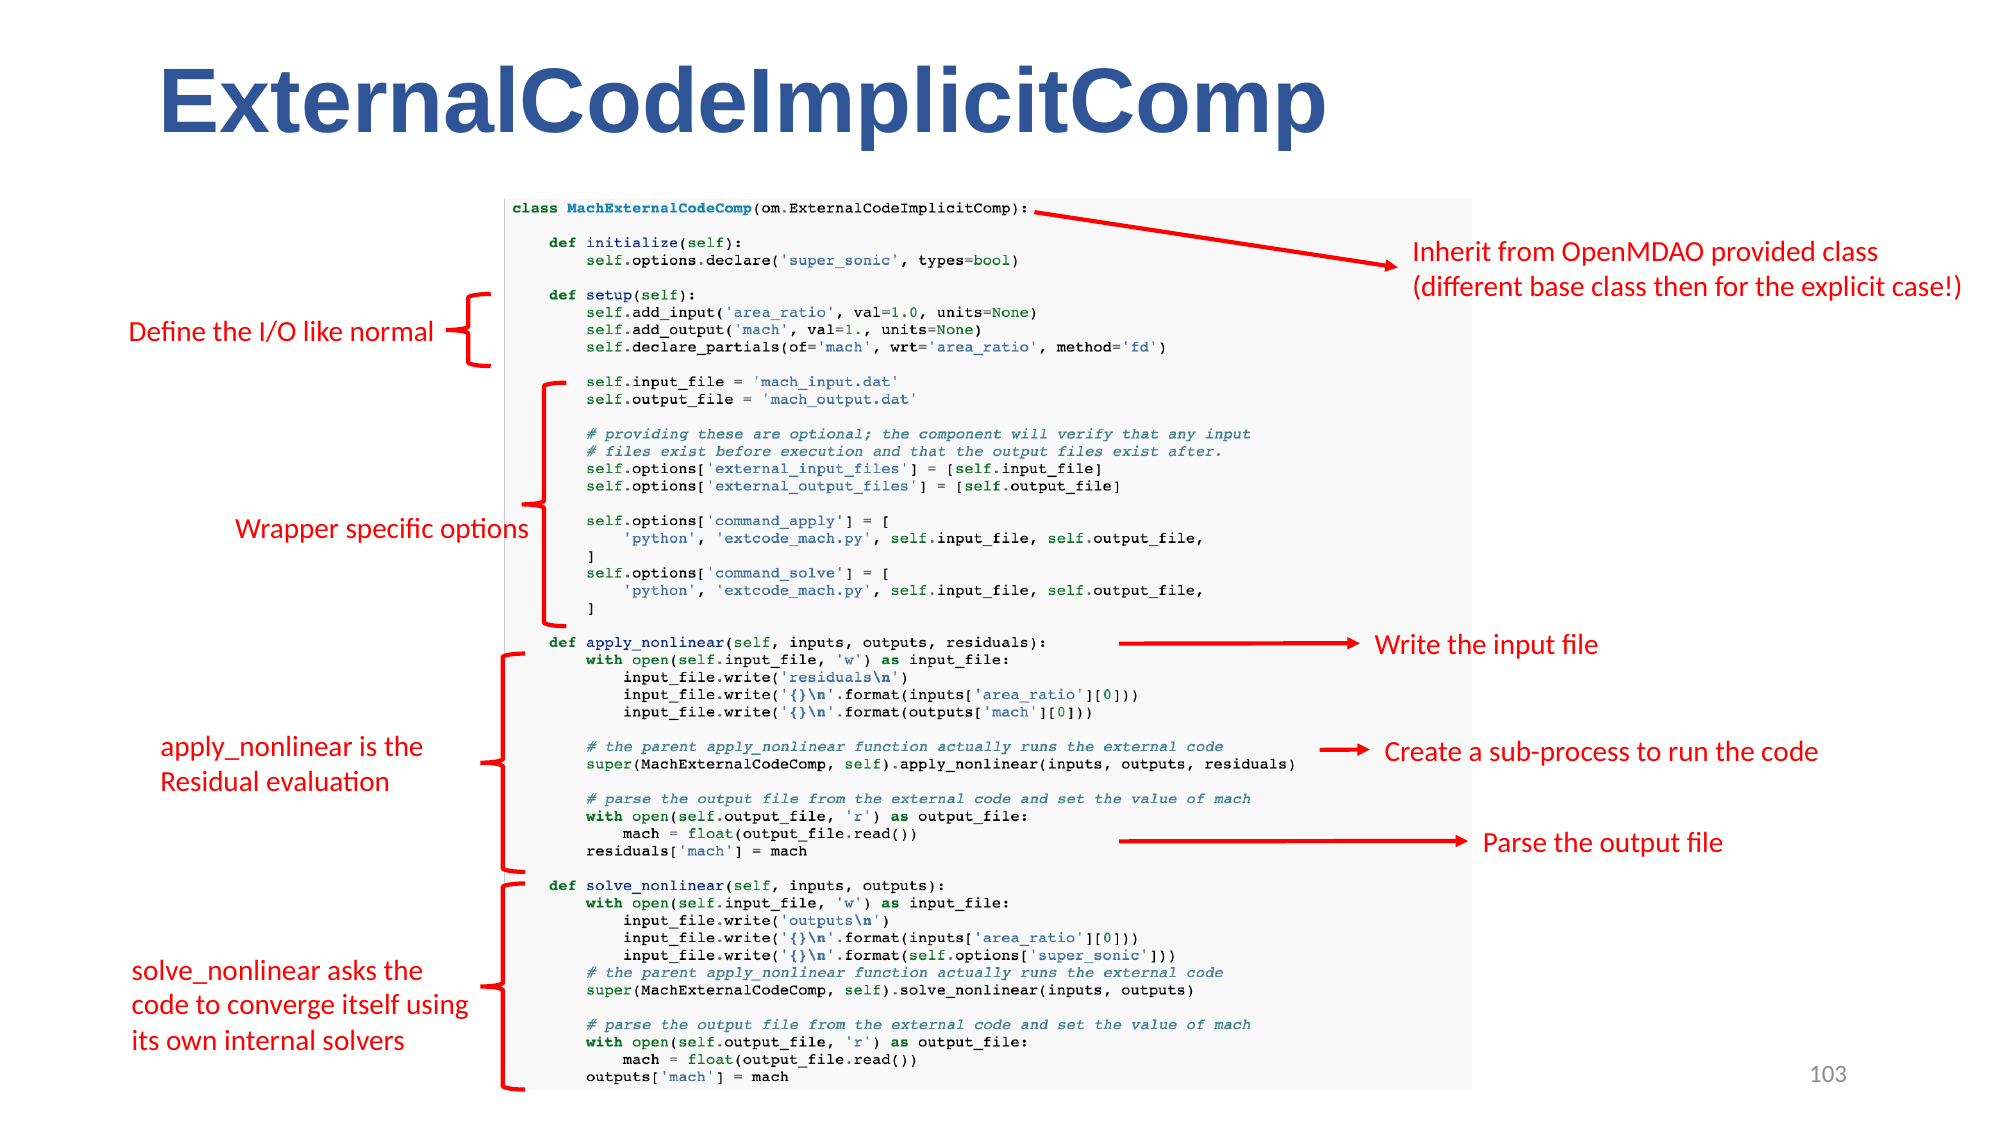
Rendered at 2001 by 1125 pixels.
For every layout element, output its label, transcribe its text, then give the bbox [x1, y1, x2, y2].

text_box apply_nonlinear is the Residual evaluation [145, 719, 446, 805]
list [502, 199, 1472, 1090]
text_box [445, 293, 491, 367]
text_box Wrapper specific options [220, 501, 502, 552]
title ExternalCodeImplicitComp [143, 0, 1869, 212]
text_box Parse the output file [1472, 816, 1739, 866]
text_box [480, 758, 502, 767]
text_box Define the I/O like normal [114, 304, 450, 355]
text_box [491, 982, 502, 991]
text_box solve_nonlinear asks the code to converge itself using its own internal solvers [116, 943, 491, 1064]
text_box Write the input file [1472, 618, 1614, 669]
text_box Inherit from OpenMDAO provided class (different base class then for the explicit case!) [1472, 225, 1985, 310]
slide_number 103 [1412, 1042, 1863, 1103]
text_box Create a sub-process to run the code [1472, 724, 1835, 775]
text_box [1034, 212, 1394, 269]
